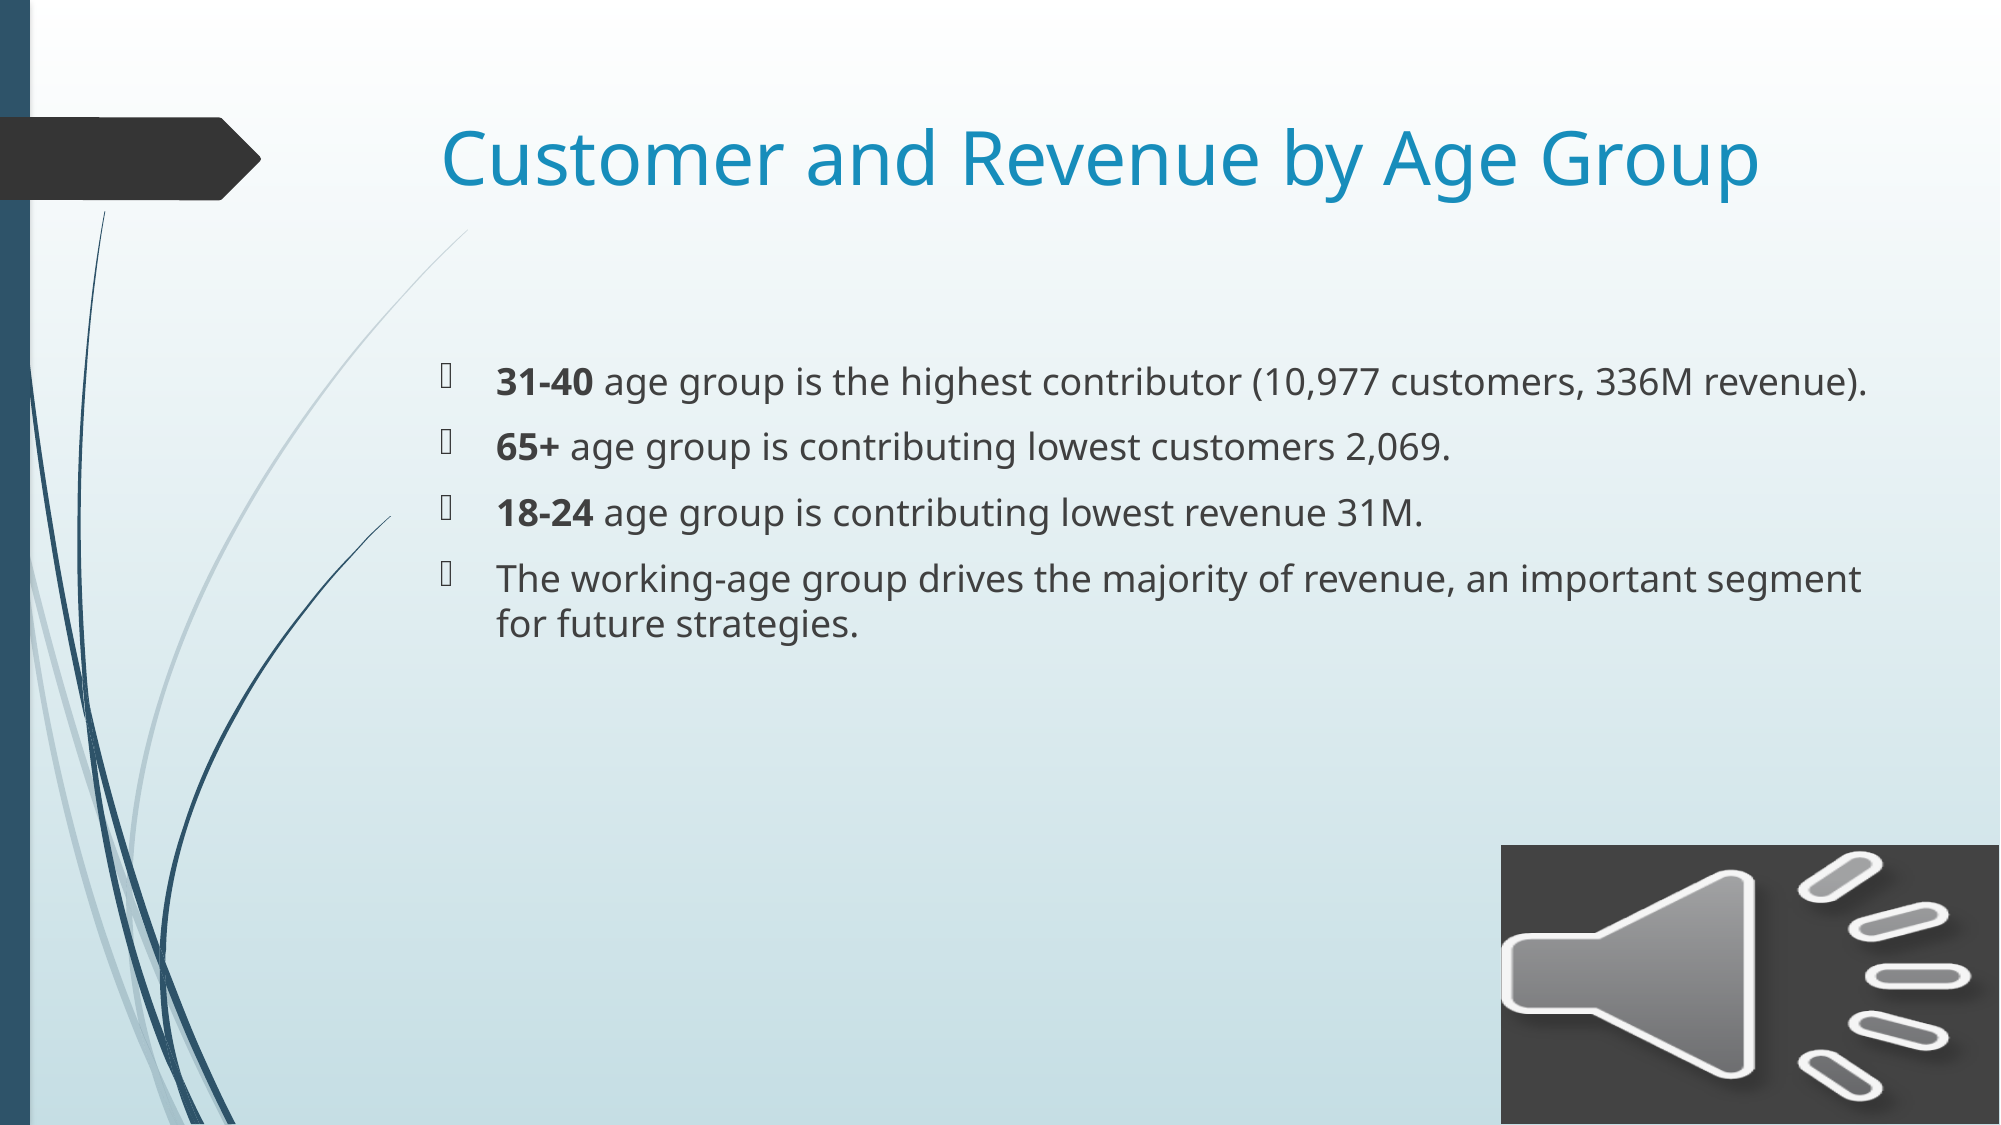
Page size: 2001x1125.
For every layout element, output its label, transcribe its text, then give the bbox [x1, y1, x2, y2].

title Customer and Revenue by Age Group [425, 102, 1888, 313]
list 31-40 age group is the highest contributor (10,977 customers, 336M revenue). 65+ age group is contributing lowest customers 2,069. 18-24 age group is contributing lowest revenue 31M. The working-age group drives the majority of revenue, an important segment for future strategies. [424, 350, 1888, 970]
picture [1499, 843, 2000, 1125]
